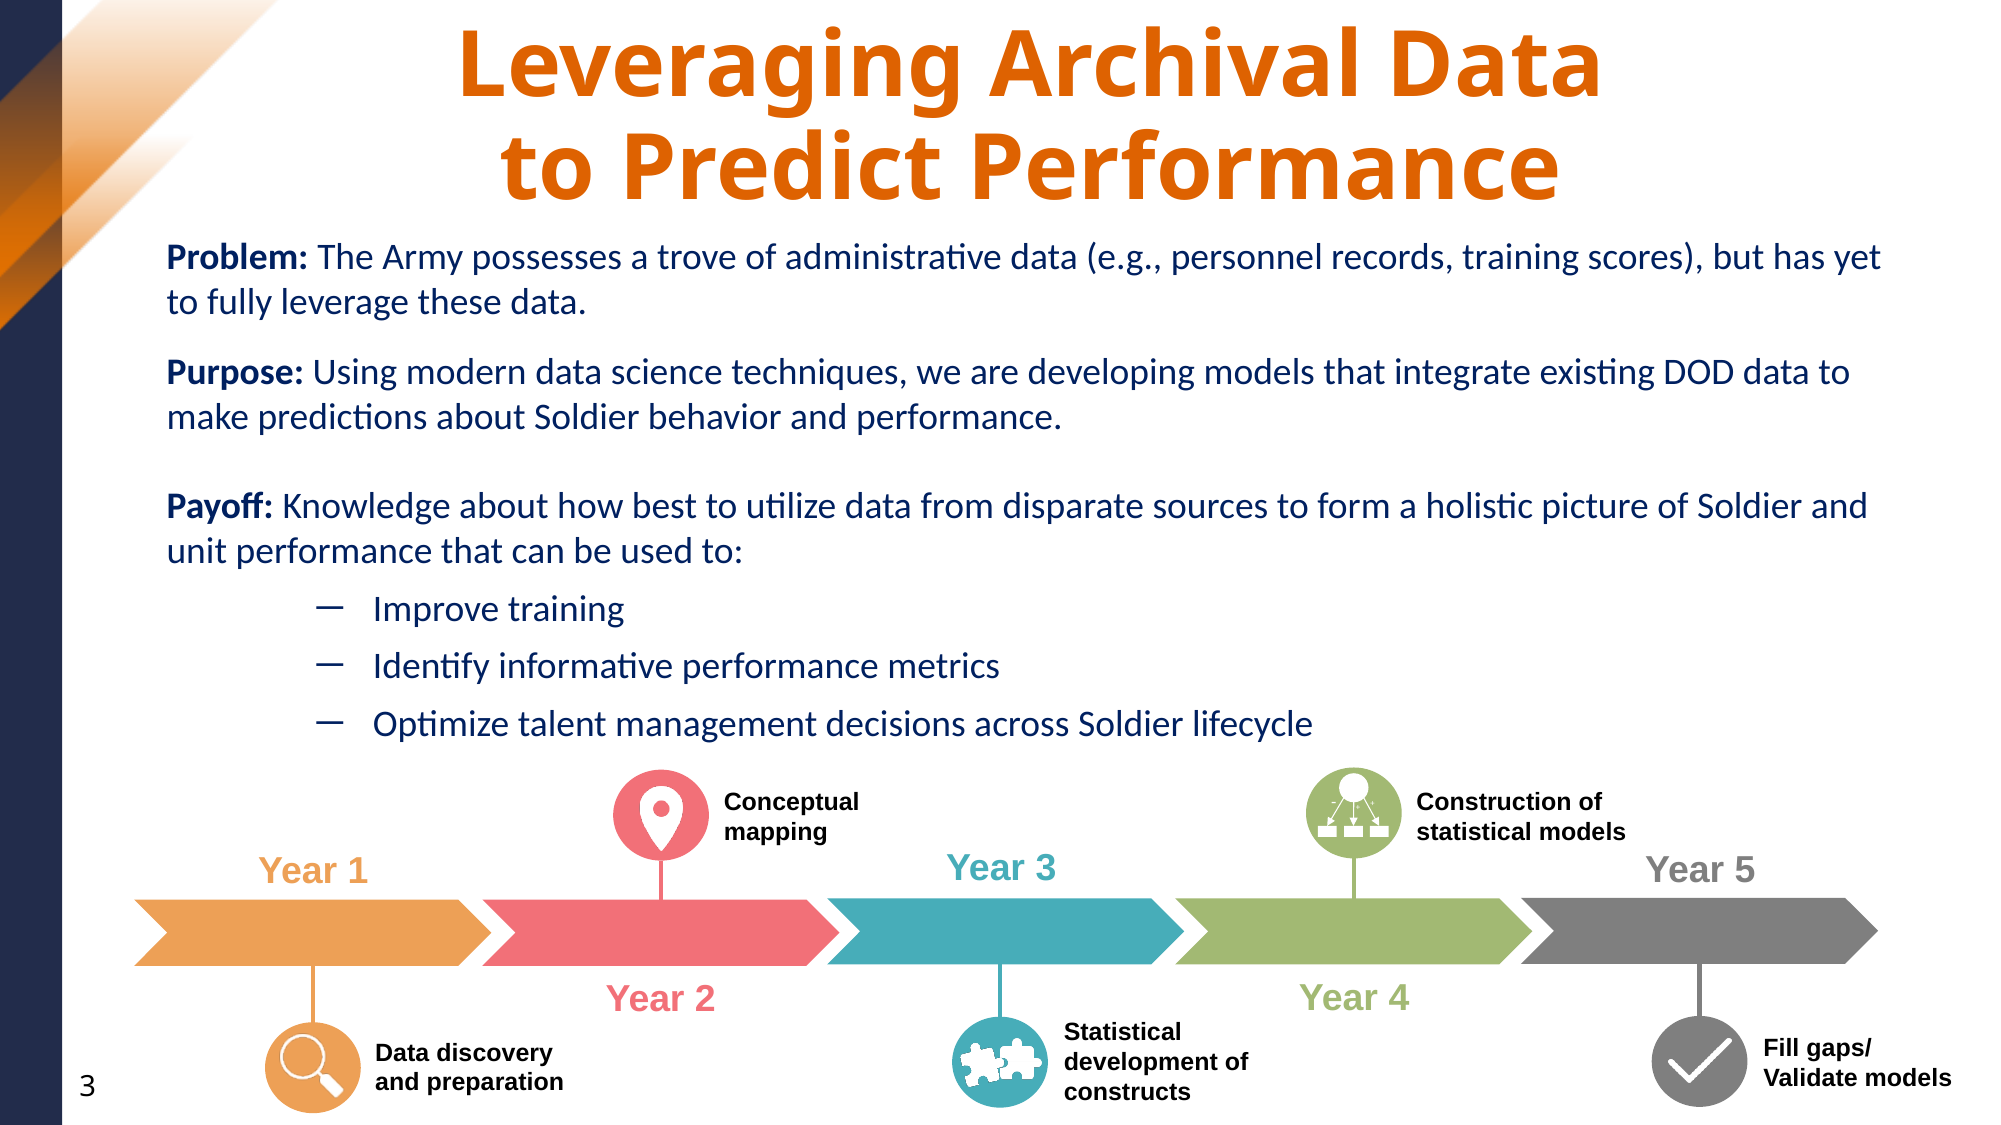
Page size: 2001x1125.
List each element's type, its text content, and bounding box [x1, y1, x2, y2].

text_box Payoff: Knowledge about how best to utilize data from disparate sources to form a holistic picture of Soldier and unit performance that can be used to: Improve training Identify informative performance metrics Optimize talent management decisions across Soldier lifecycle [151, 473, 1913, 752]
list Leveraging Archival Data to Predict Performance [61, 18, 2000, 223]
text_box [638, 768, 684, 774]
picture [0, 0, 284, 338]
slide_number 3 [64, 1059, 532, 1120]
text_box [1327, 766, 1381, 774]
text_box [134, 774, 1973, 1114]
text_box Problem: The Army possesses a trove of administrative data (e.g., personnel records, training scores), but has yet to fully leverage these data. Purpose: Using modern data science techniques, we are developing models that integrate existing DOD data to make predictions about Soldier behavior and performance. [151, 224, 1913, 445]
